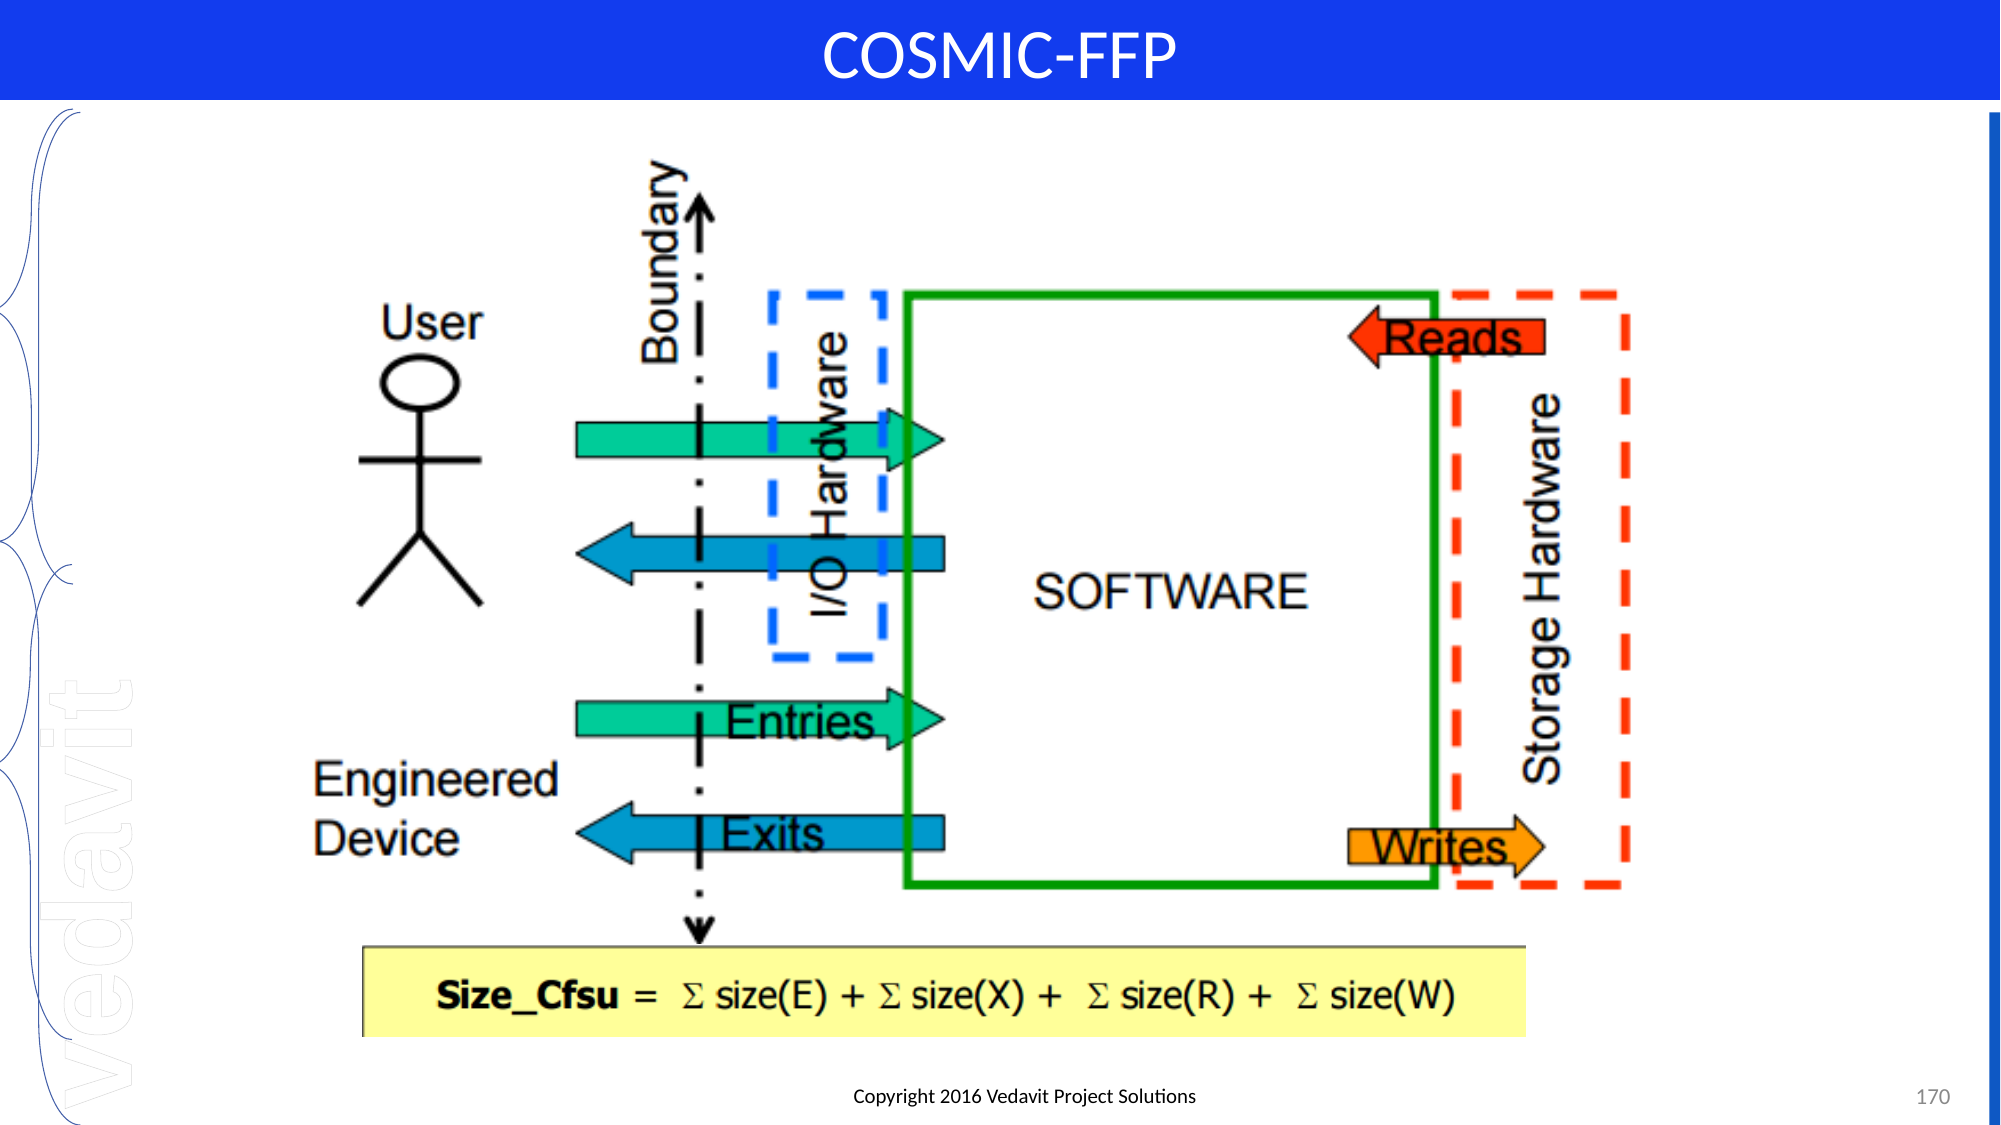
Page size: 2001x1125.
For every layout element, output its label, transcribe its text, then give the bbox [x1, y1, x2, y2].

slide_number 170 [1866, 1065, 2000, 1125]
picture [362, 944, 1526, 1037]
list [299, 147, 1663, 945]
title COSMIC-FFP [0, 0, 2000, 100]
